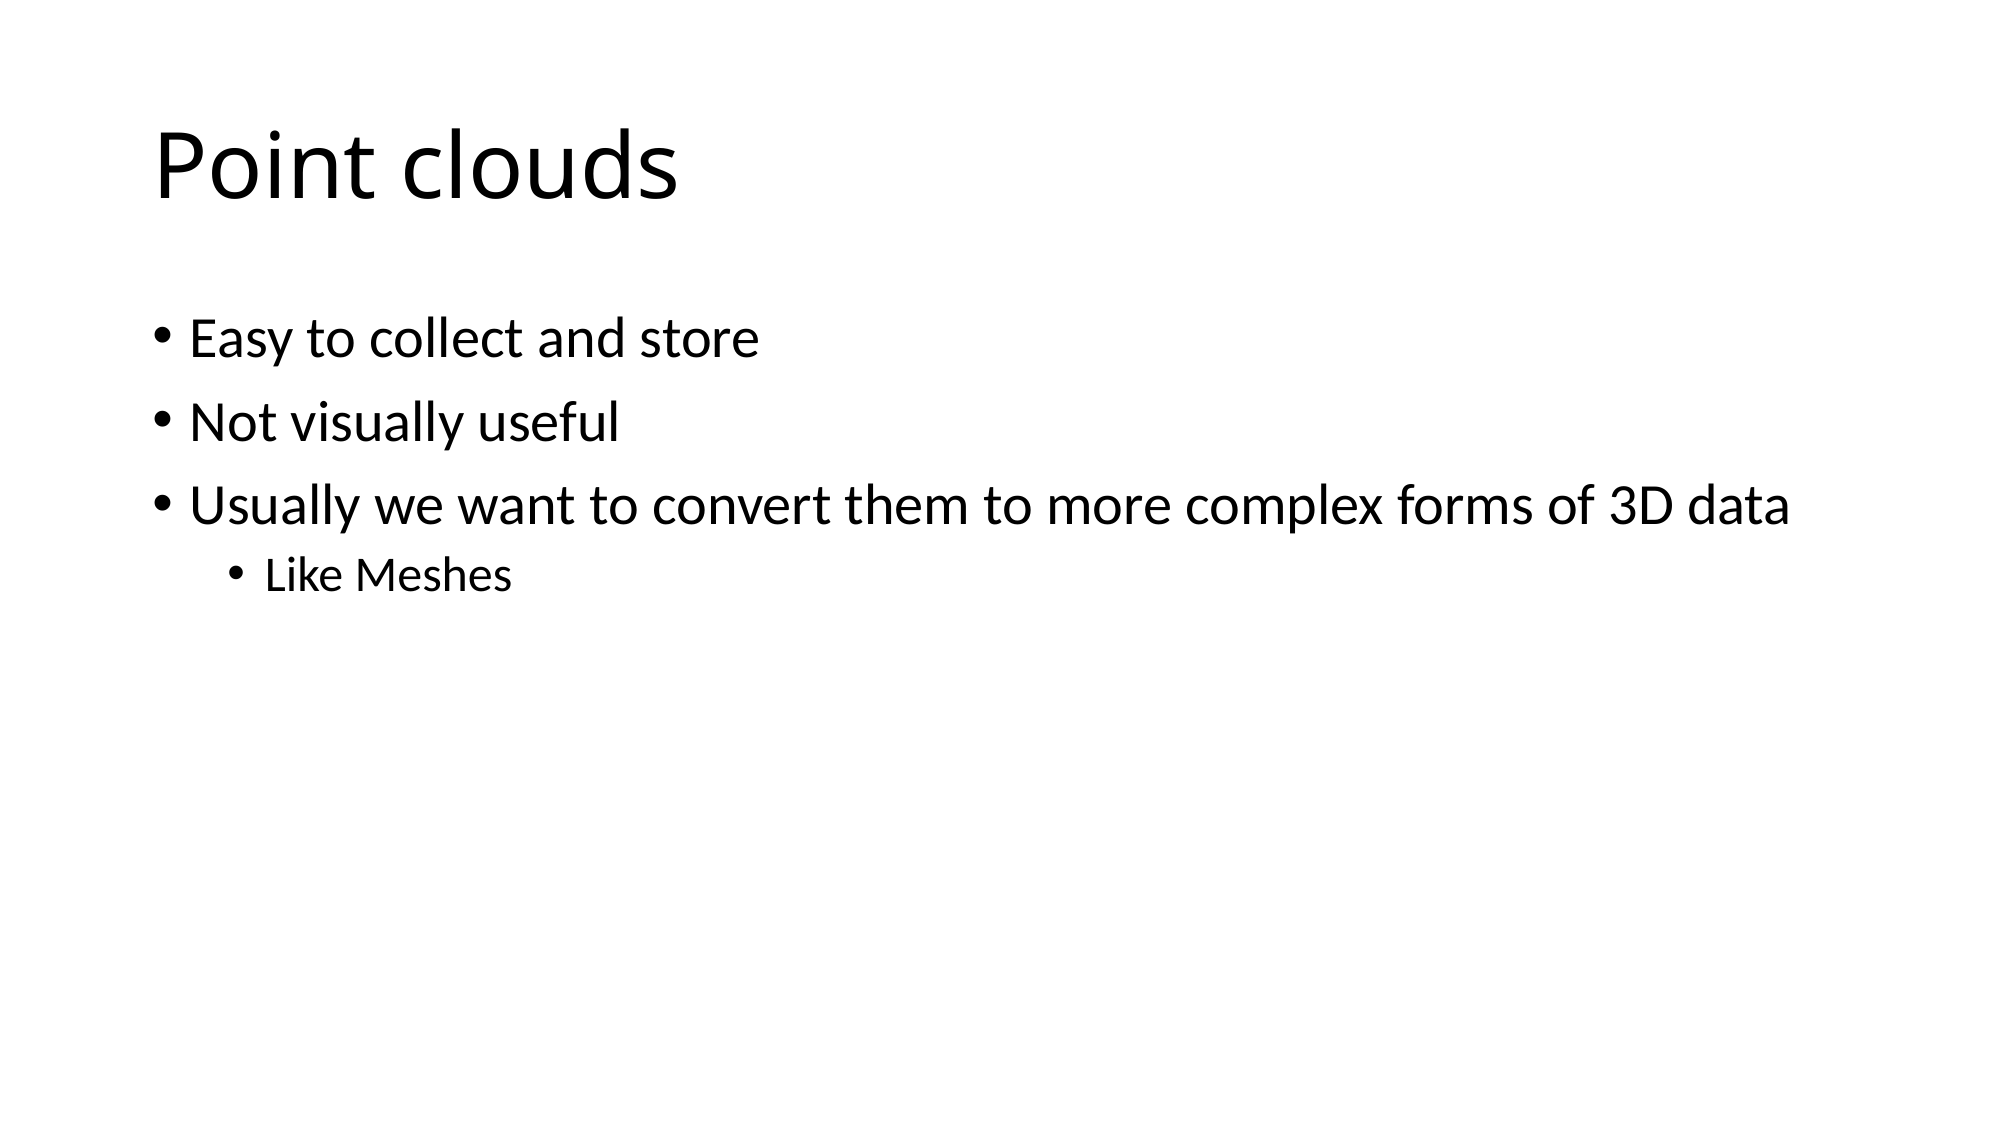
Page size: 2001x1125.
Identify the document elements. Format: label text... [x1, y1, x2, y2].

list Easy to collect and store Not visually useful Usually we want to convert them to more complex forms of 3D data Like Meshes [137, 299, 1863, 1014]
title Point clouds [137, 59, 1863, 278]
